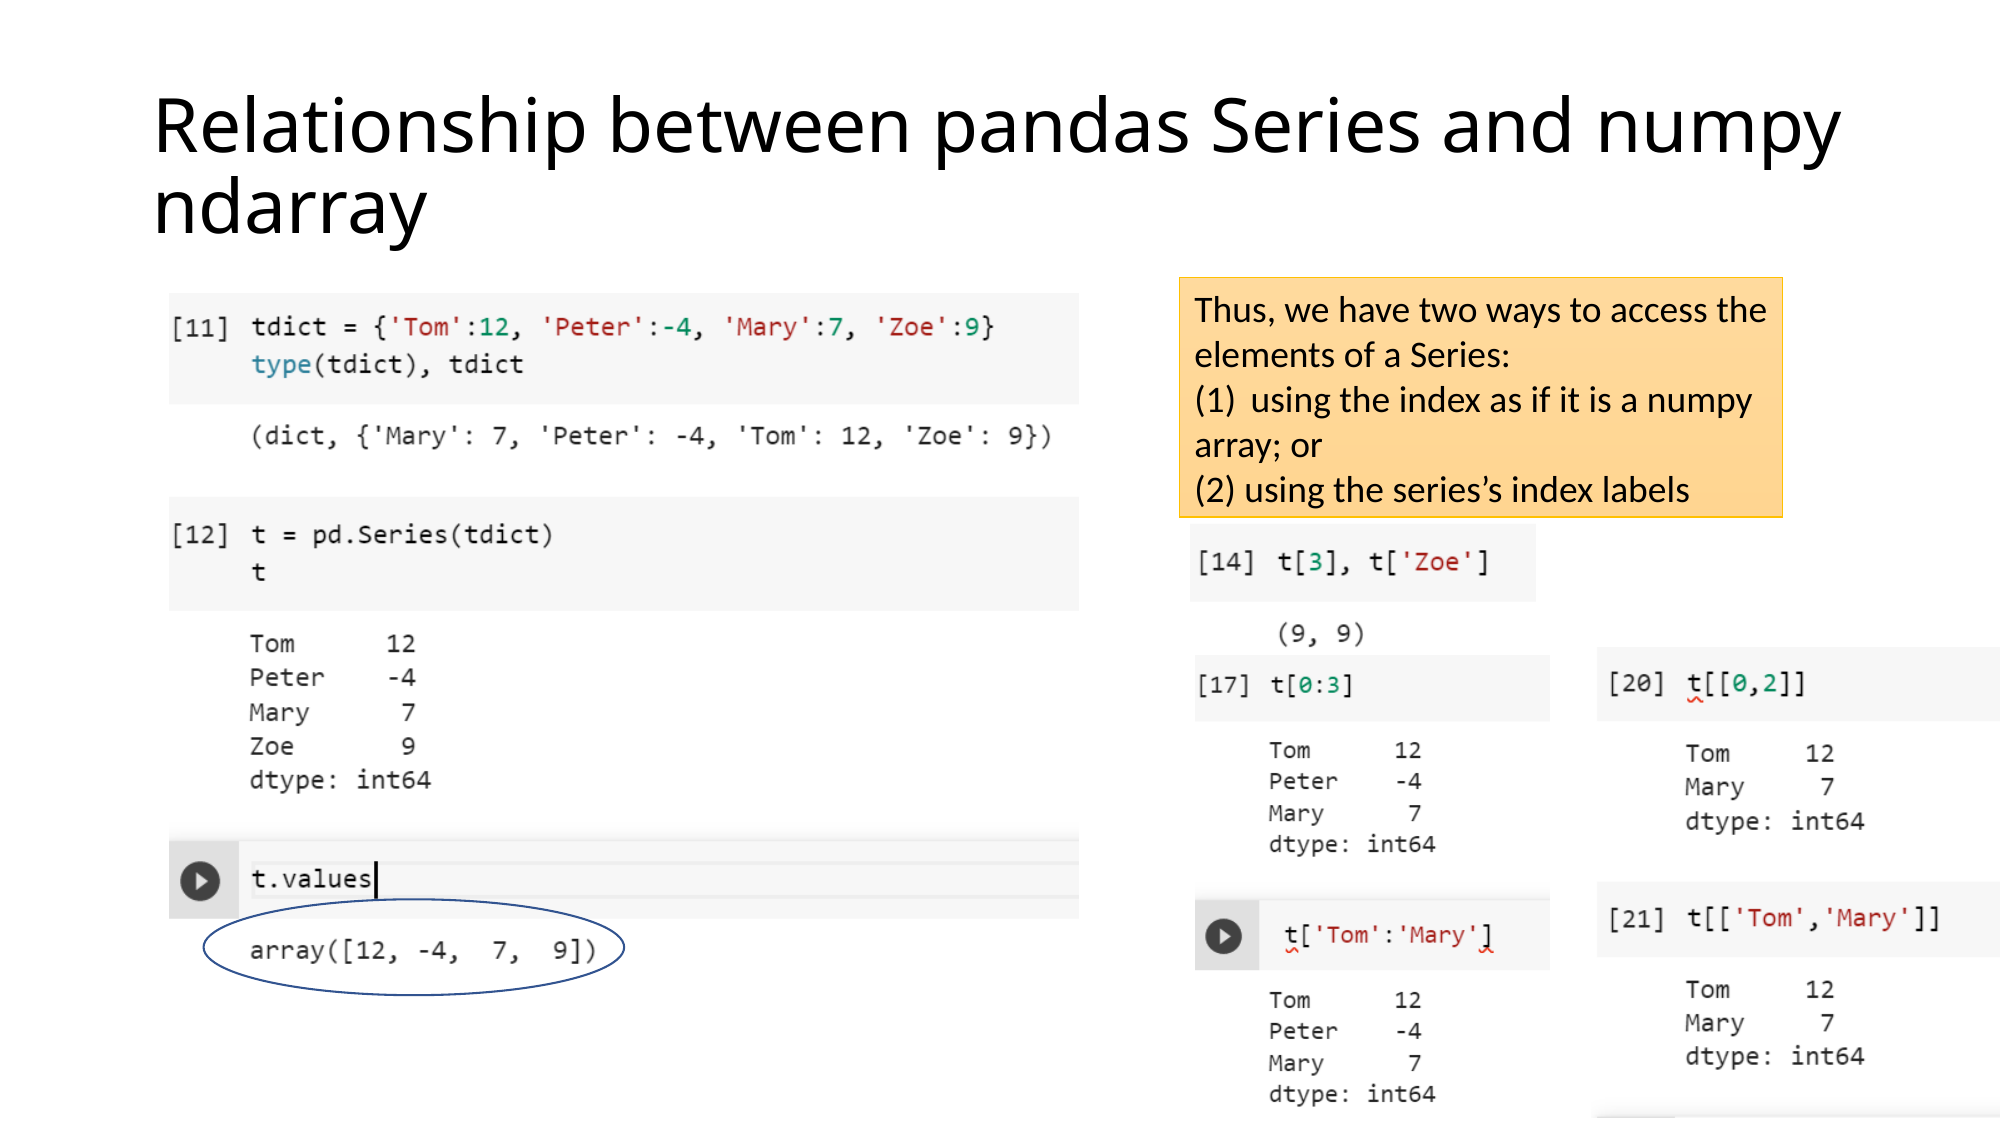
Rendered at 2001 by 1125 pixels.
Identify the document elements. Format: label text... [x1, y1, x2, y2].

text_box Thus, we have two ways to access the elements of a Series: using the index as if it is a numpy array; or (2) using the series’s index labels [1179, 277, 1783, 518]
text_box [252, 979, 576, 997]
picture [1190, 519, 1550, 1125]
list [169, 293, 1079, 979]
title Relationship between pandas Series and numpy ndarray [137, 59, 1863, 278]
picture [1591, 647, 2000, 1118]
